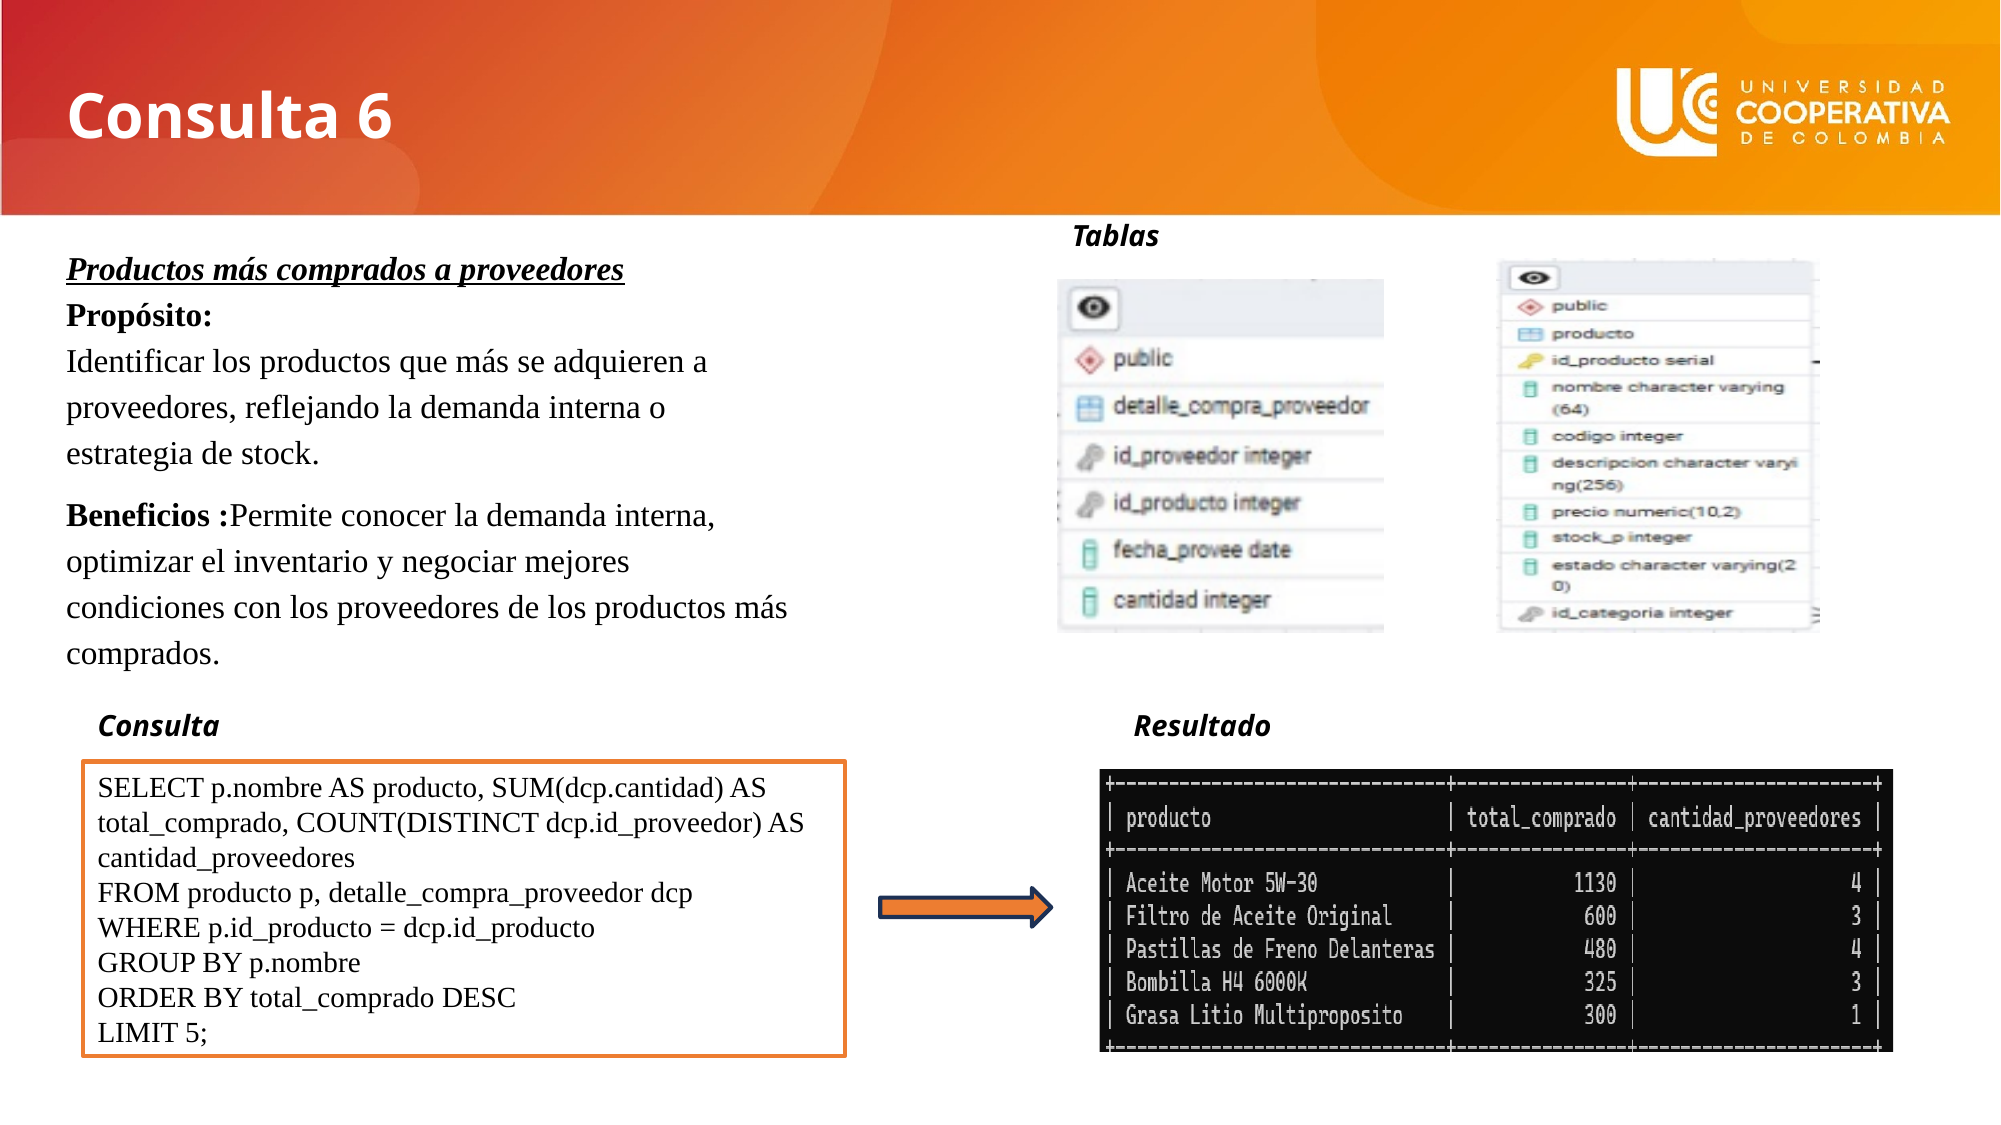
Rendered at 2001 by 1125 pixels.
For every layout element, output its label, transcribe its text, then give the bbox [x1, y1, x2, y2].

picture [0, 0, 2001, 1125]
text_box SELECT p.nombre AS producto, SUM(dcp.cantidad) AS total_comprado, COUNT(DISTINCT dcp.id_proveedor) AS cantidad_proveedores FROM producto p, detalle_compra_proveedor dcp WHERE p.id_producto = dcp.id_producto GROUP BY p.nombre ORDER BY total_comprado DESC LIMIT 5; [81, 759, 847, 1058]
text_box Productos más comprados a proveedores Propósito: Identificar los productos que más se adquieren a proveedores, reflejando la demanda interna o estrategia de stock. Beneficios :Permite conocer la demanda interna, optimizar el inventario y negociar mejores condiciones con los proveedores de los productos más comprados. [51, 234, 805, 679]
text_box Consulta 6 [51, 68, 1497, 159]
text_box Tablas [1057, 204, 2000, 260]
text_box Consulta [82, 694, 1083, 750]
text_box [878, 886, 1054, 929]
text_box Resultado [1118, 694, 2000, 750]
